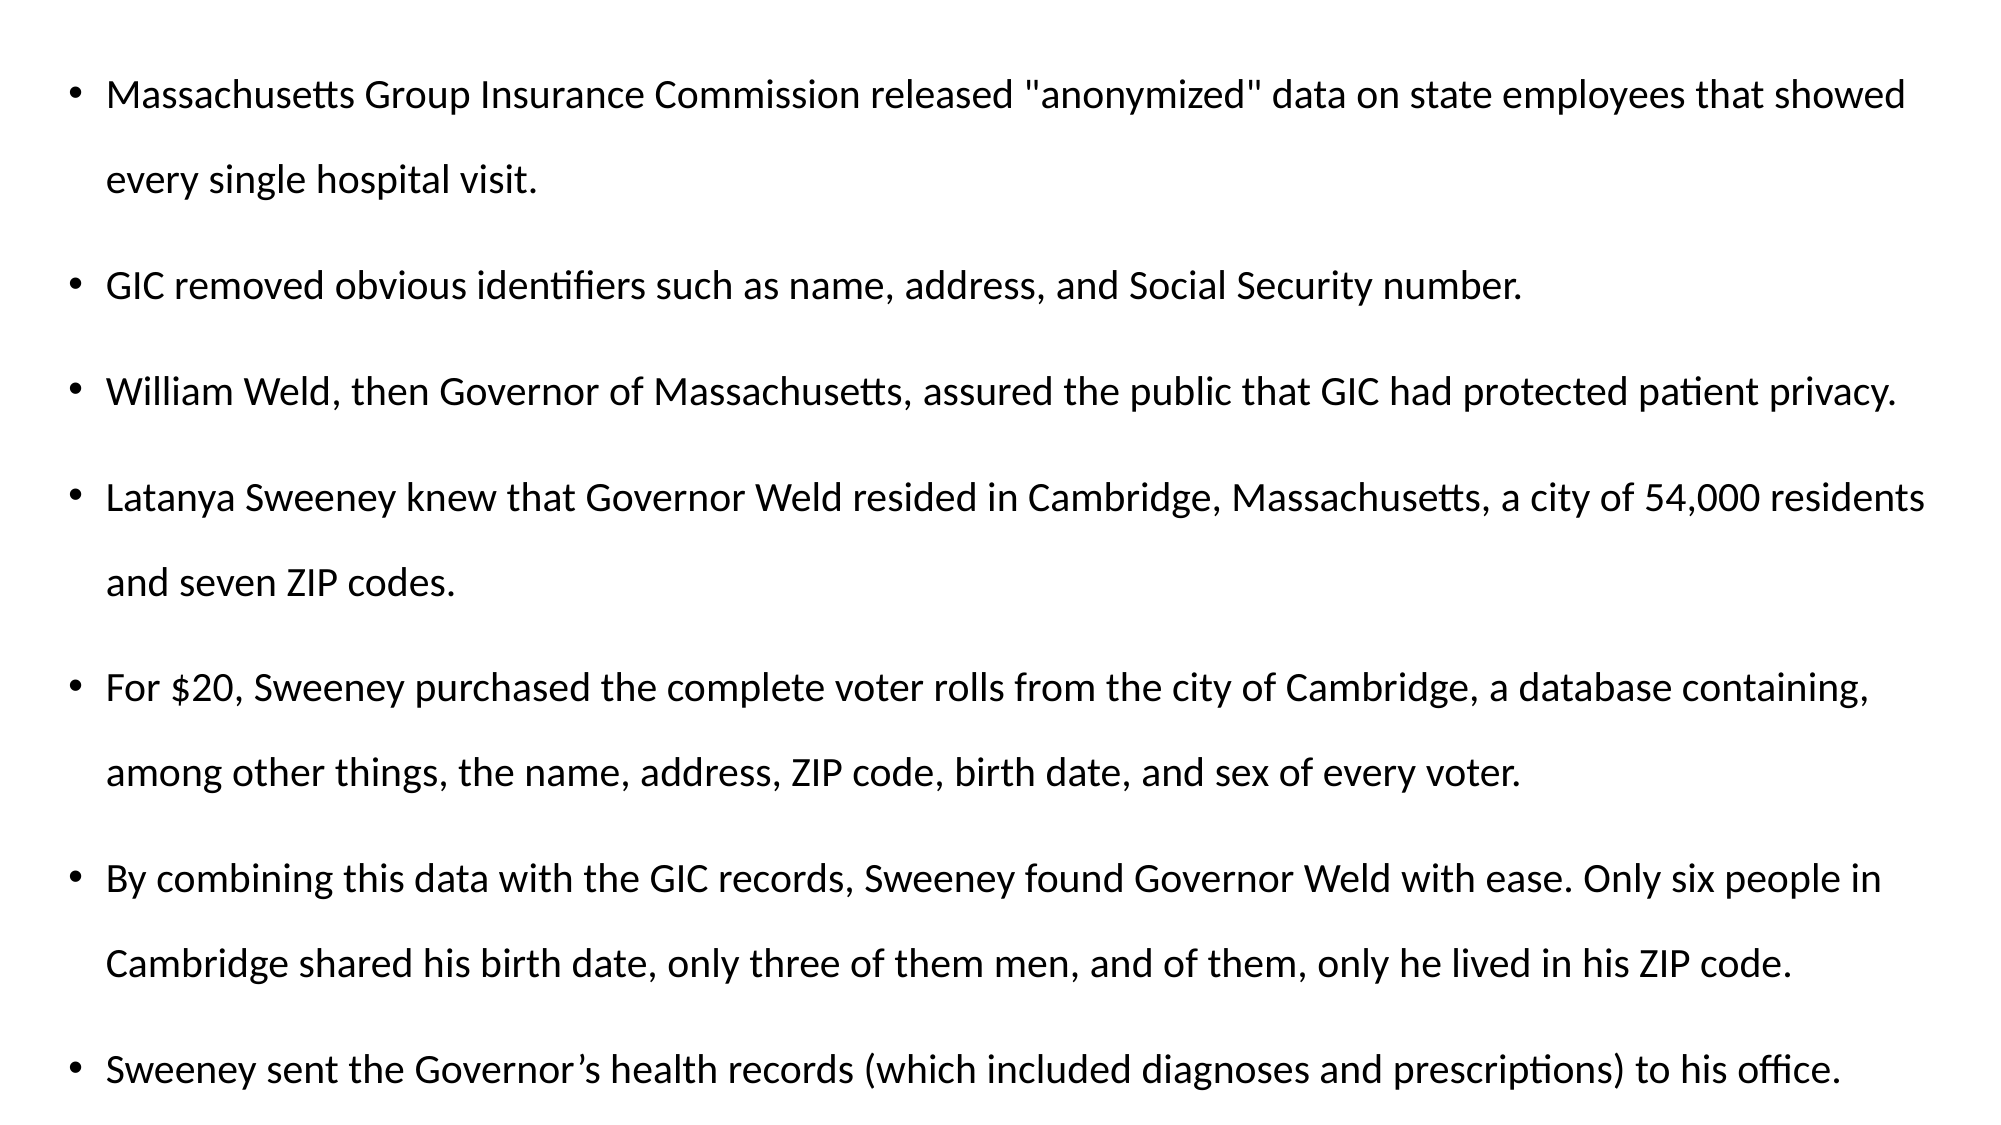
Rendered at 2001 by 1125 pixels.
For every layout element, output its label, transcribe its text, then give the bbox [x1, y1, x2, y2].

list Massachusetts Group Insurance Commission released "anonymized" data on state employees that showed every single hospital visit. GIC removed obvious identifiers such as name, address, and Social Security number. William Weld, then Governor of Massachusetts, assured the public that GIC had protected patient privacy. Latanya Sweeney knew that Governor Weld resided in Cambridge, Massachusetts, a city of 54,000 residents and seven ZIP codes. For $20, Sweeney purchased the complete voter rolls from the city of Cambridge, a database containing, among other things, the name, address, ZIP code, birth date, and sex of every voter. By combining this data with the GIC records, Sweeney found Governor Weld with ease. Only six people in Cambridge shared his birth date, only three of them men, and of them, only he lived in his ZIP code. Sweeney sent the Governor’s health records (which included diagnoses and prescriptions) to his office. [53, 24, 1947, 1086]
